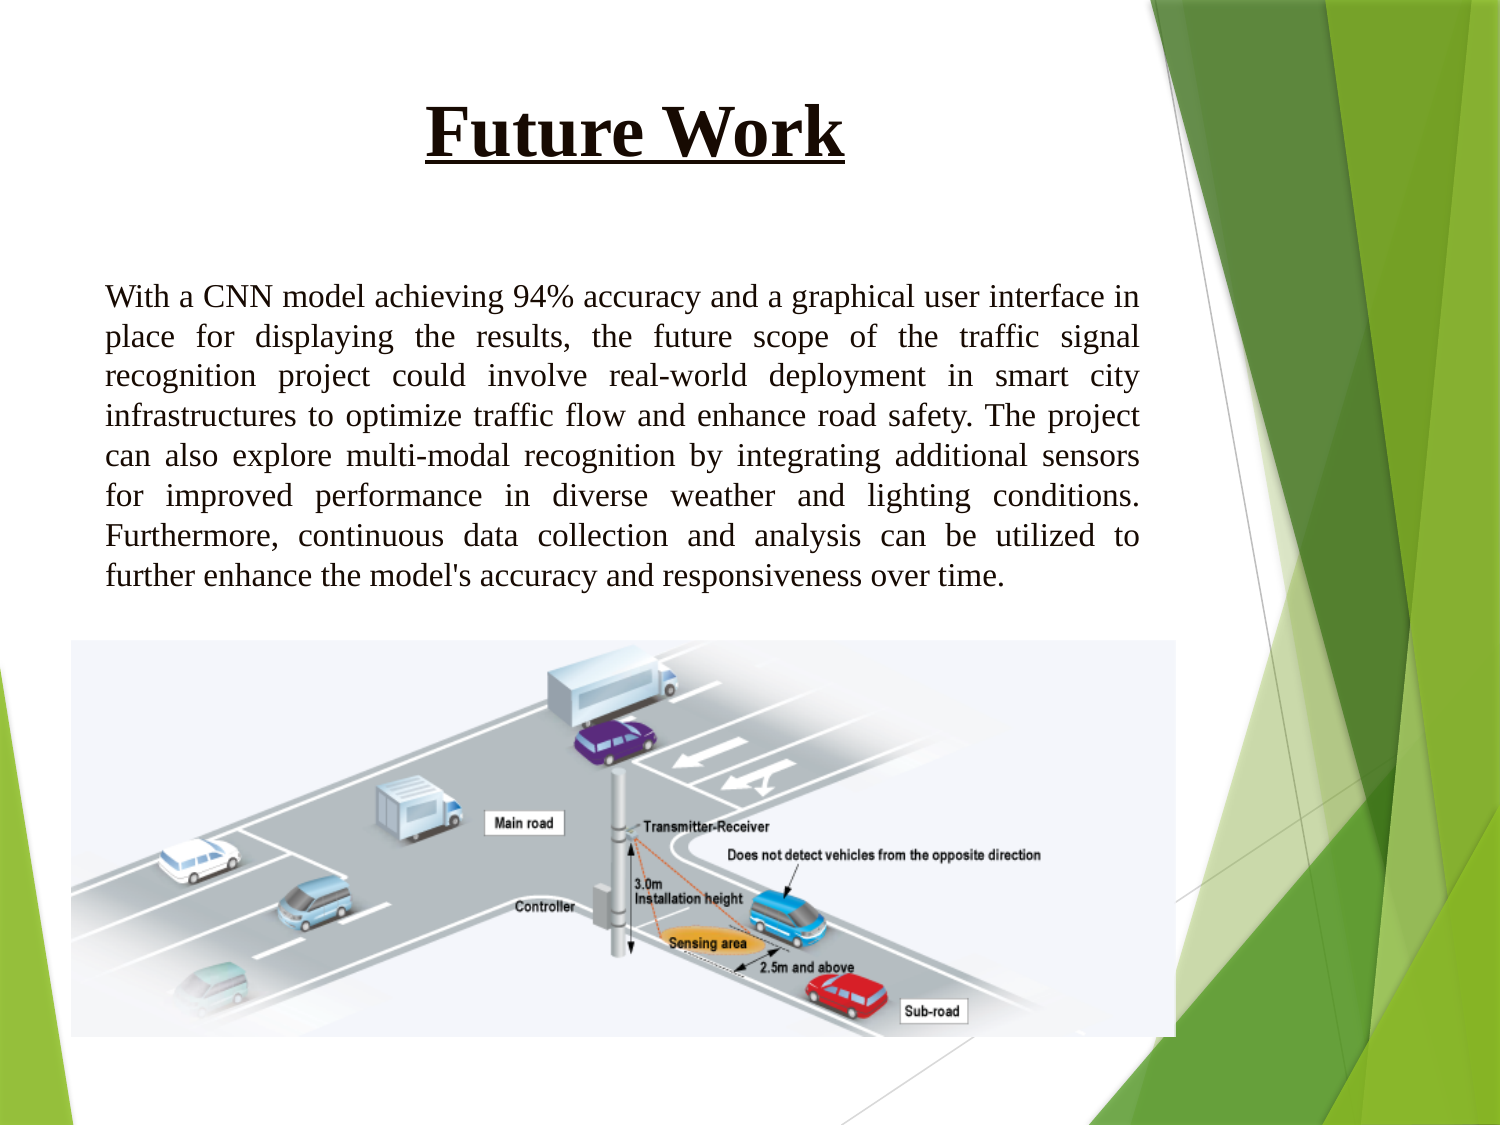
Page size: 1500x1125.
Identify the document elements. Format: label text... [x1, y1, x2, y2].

list With a CNN model achieving 94% accuracy and a graphical user interface in place for displaying the results, the future scope of the traffic signal recognition project could involve real-world deployment in smart city infrastructures to optimize traffic flow and enhance road safety. The project can also explore multi-modal recognition by integrating additional sensors for improved performance in diverse weather and lighting conditions. Furthermore, continuous data collection and analysis can be utilized to further enhance the model's accuracy and responsiveness over time. [71, 266, 1158, 638]
title Future Work [410, 73, 1060, 183]
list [70, 639, 1177, 1037]
